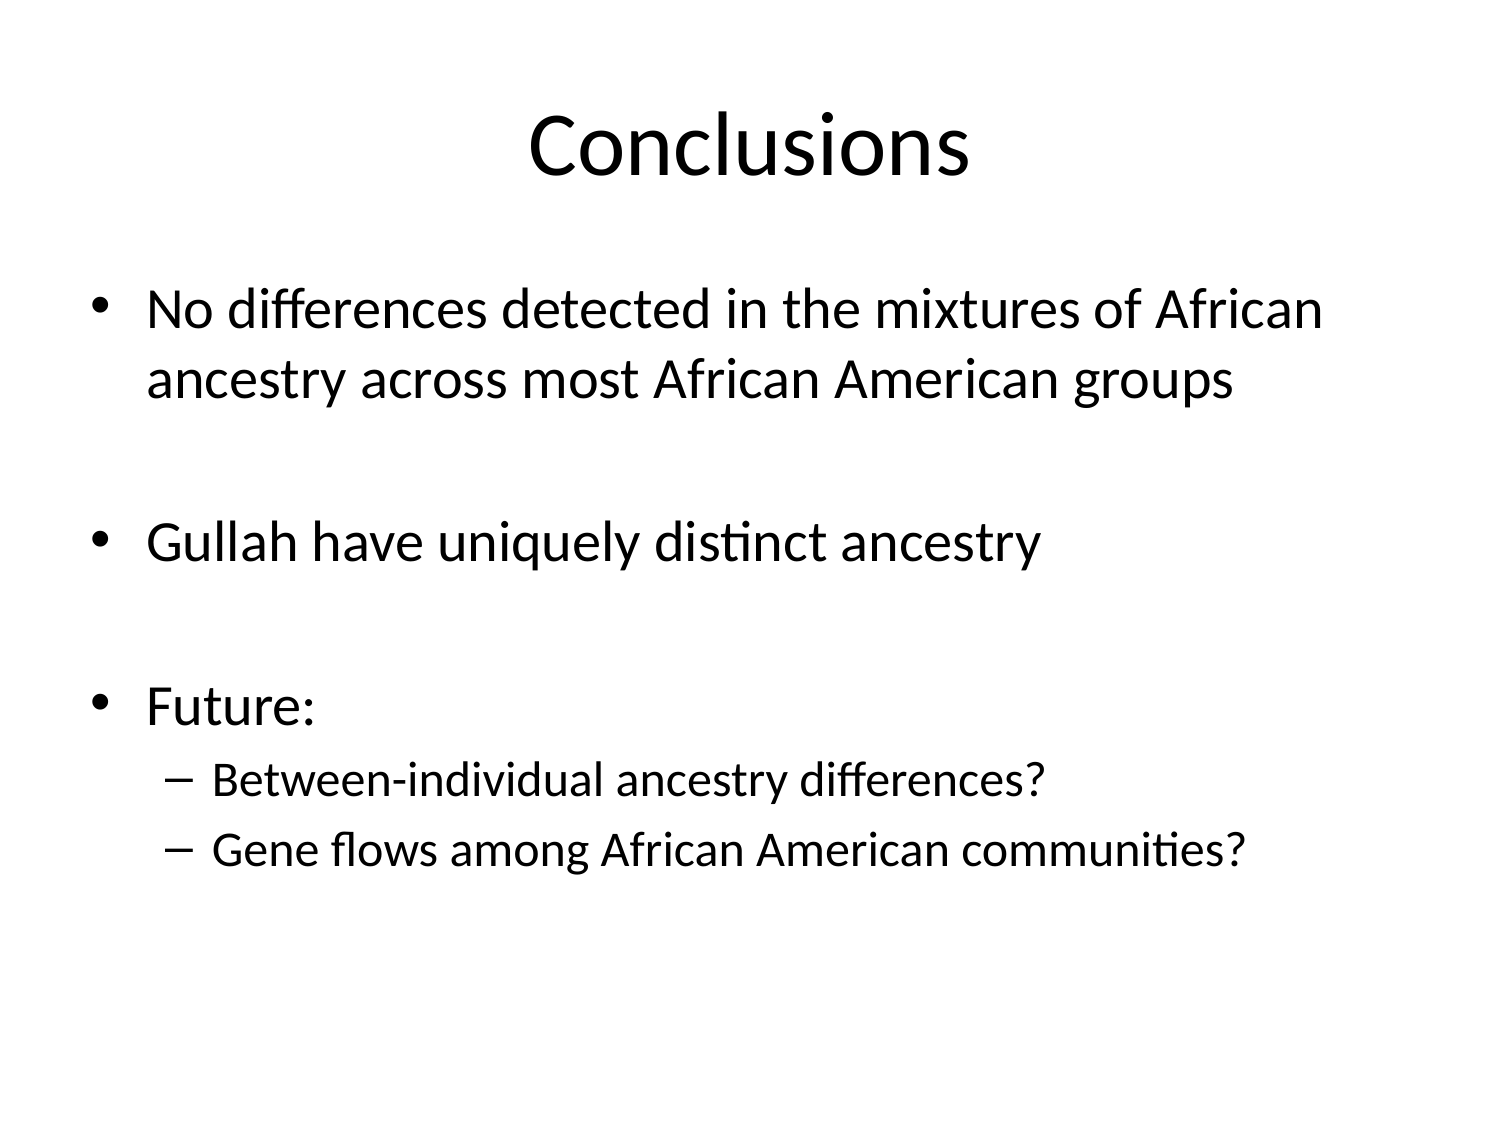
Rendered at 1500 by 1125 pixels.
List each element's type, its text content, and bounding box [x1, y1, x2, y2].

list No differences detected in the mixtures of African ancestry across most African American groups Gullah have uniquely distinct ancestry Future: Between-individual ancestry differences? Gene flows among African American communities? [74, 262, 1426, 1006]
title Conclusions [74, 44, 1426, 233]
